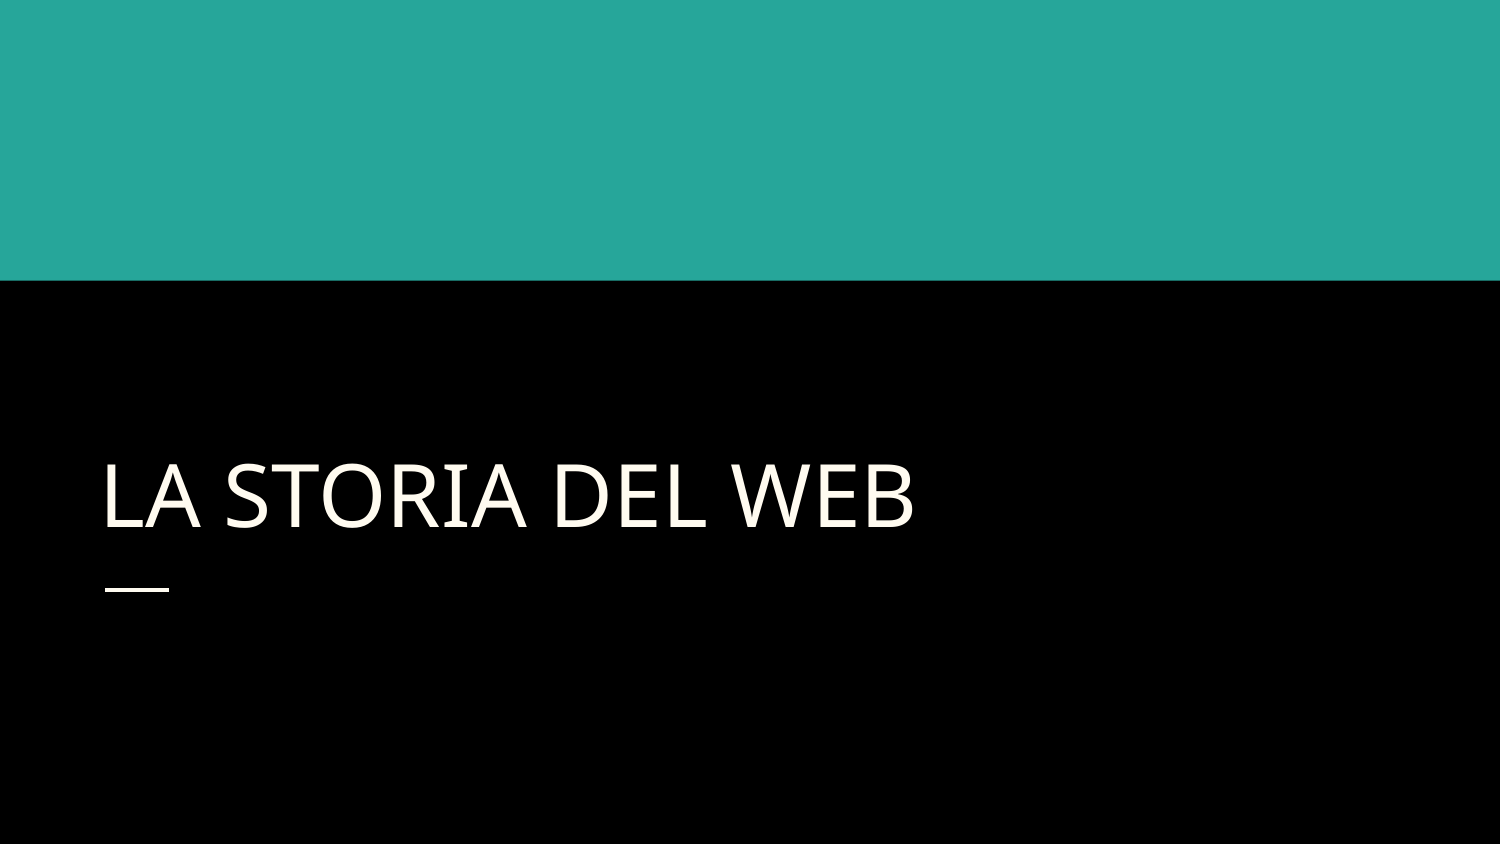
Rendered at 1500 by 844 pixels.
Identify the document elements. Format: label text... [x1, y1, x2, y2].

title LA STORIA DEL WEB [84, 310, 1416, 561]
